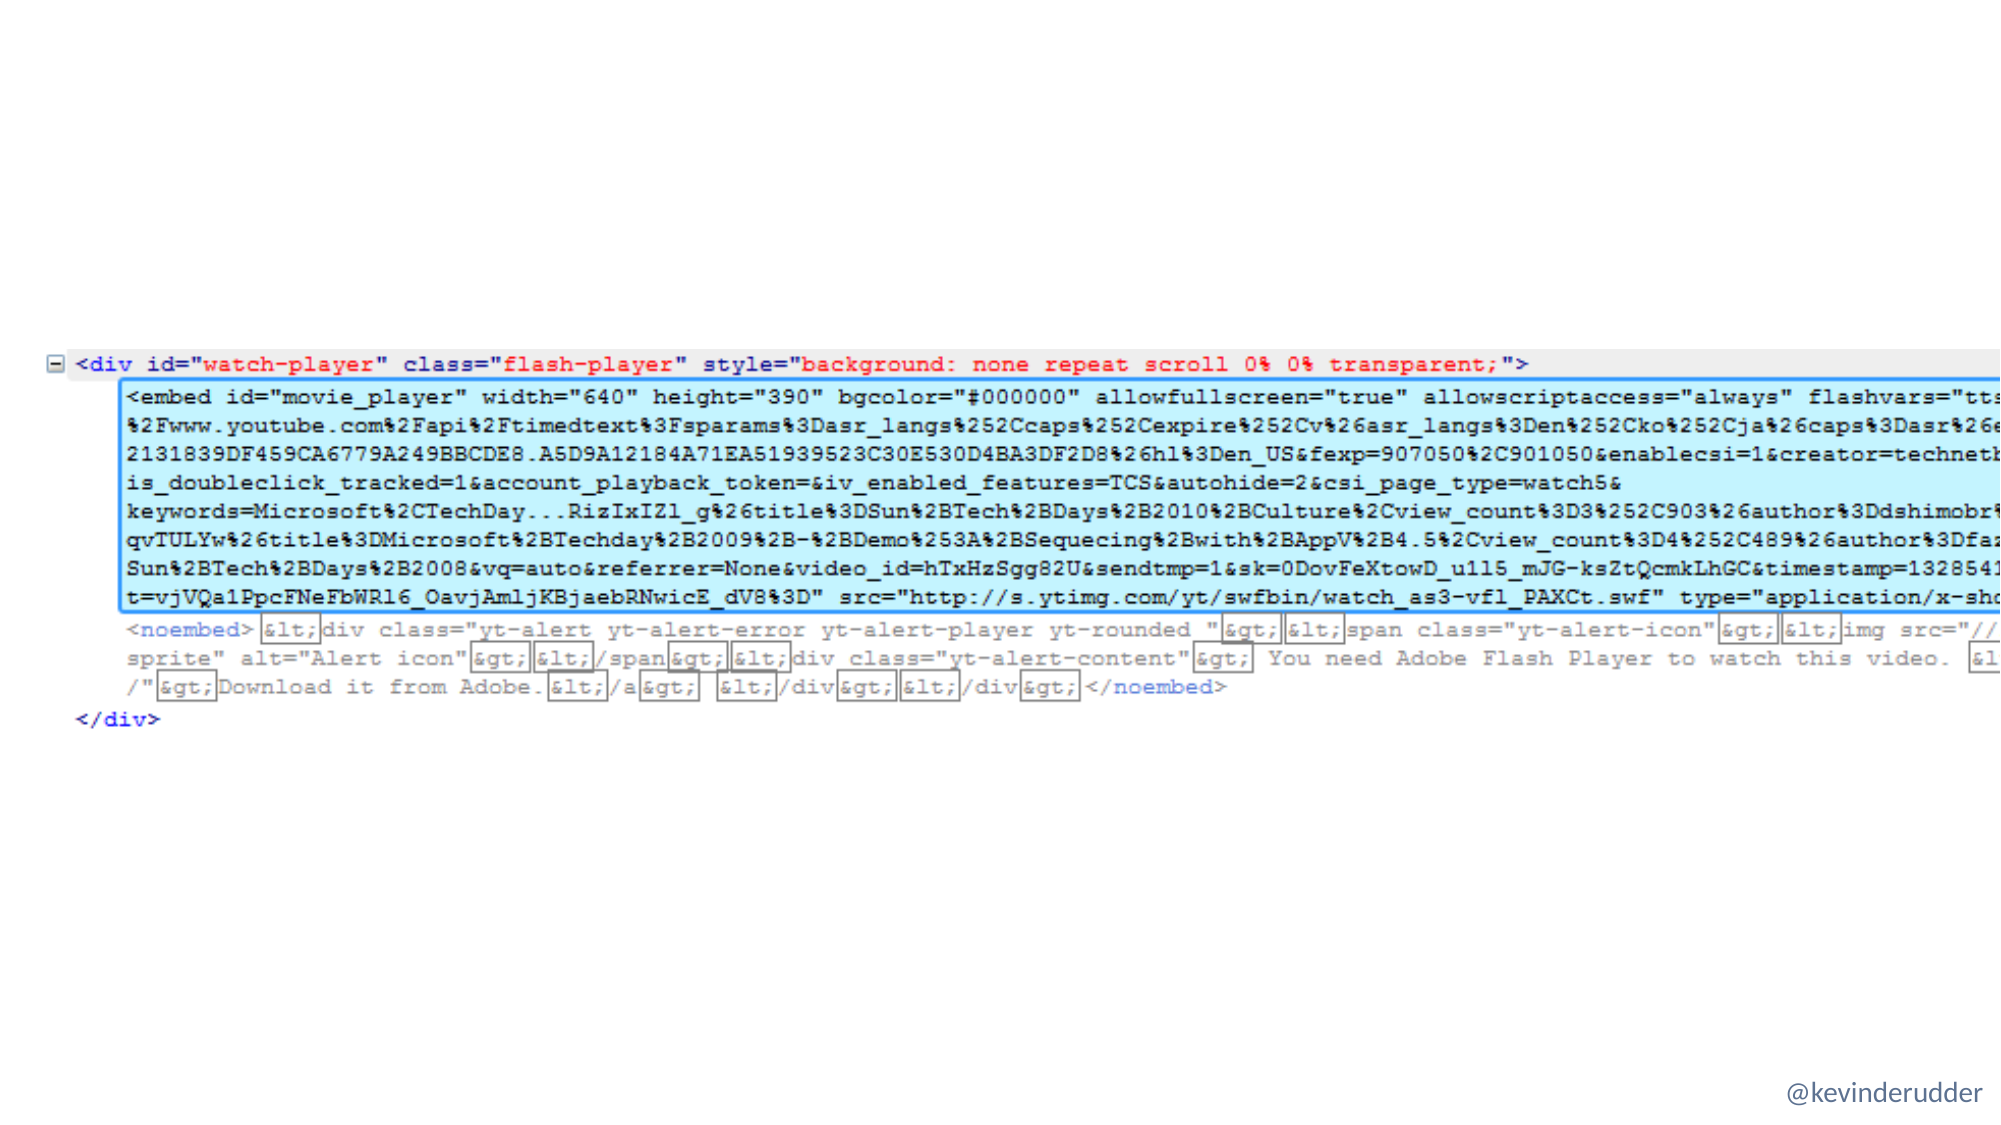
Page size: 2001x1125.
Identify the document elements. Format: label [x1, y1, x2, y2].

picture [41, 349, 2000, 739]
